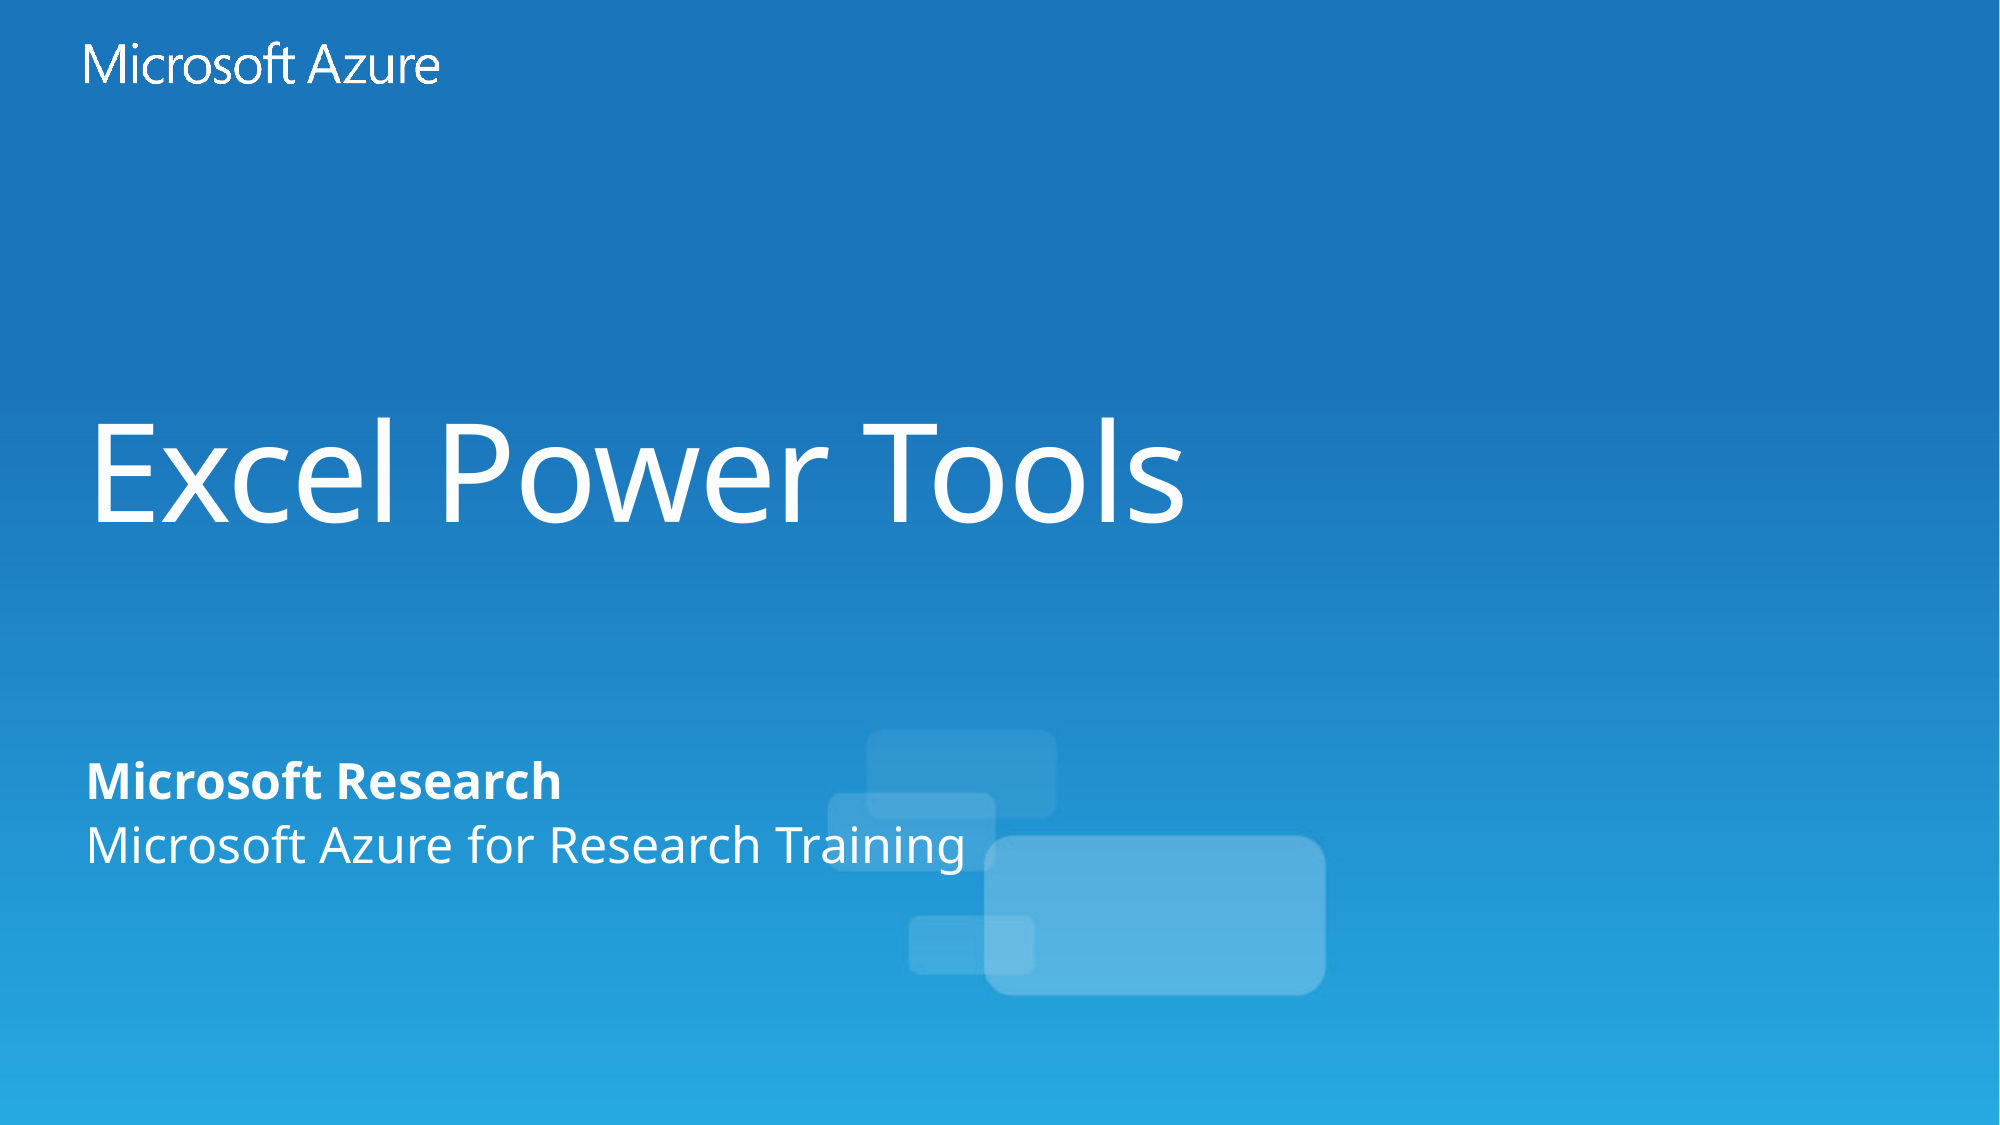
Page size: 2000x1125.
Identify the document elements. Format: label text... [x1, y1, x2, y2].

picture [0, 0, 2000, 1125]
list Microsoft Research Microsoft Azure for Research Training [85, 756, 980, 945]
title Excel Power Tools [85, 366, 1459, 590]
